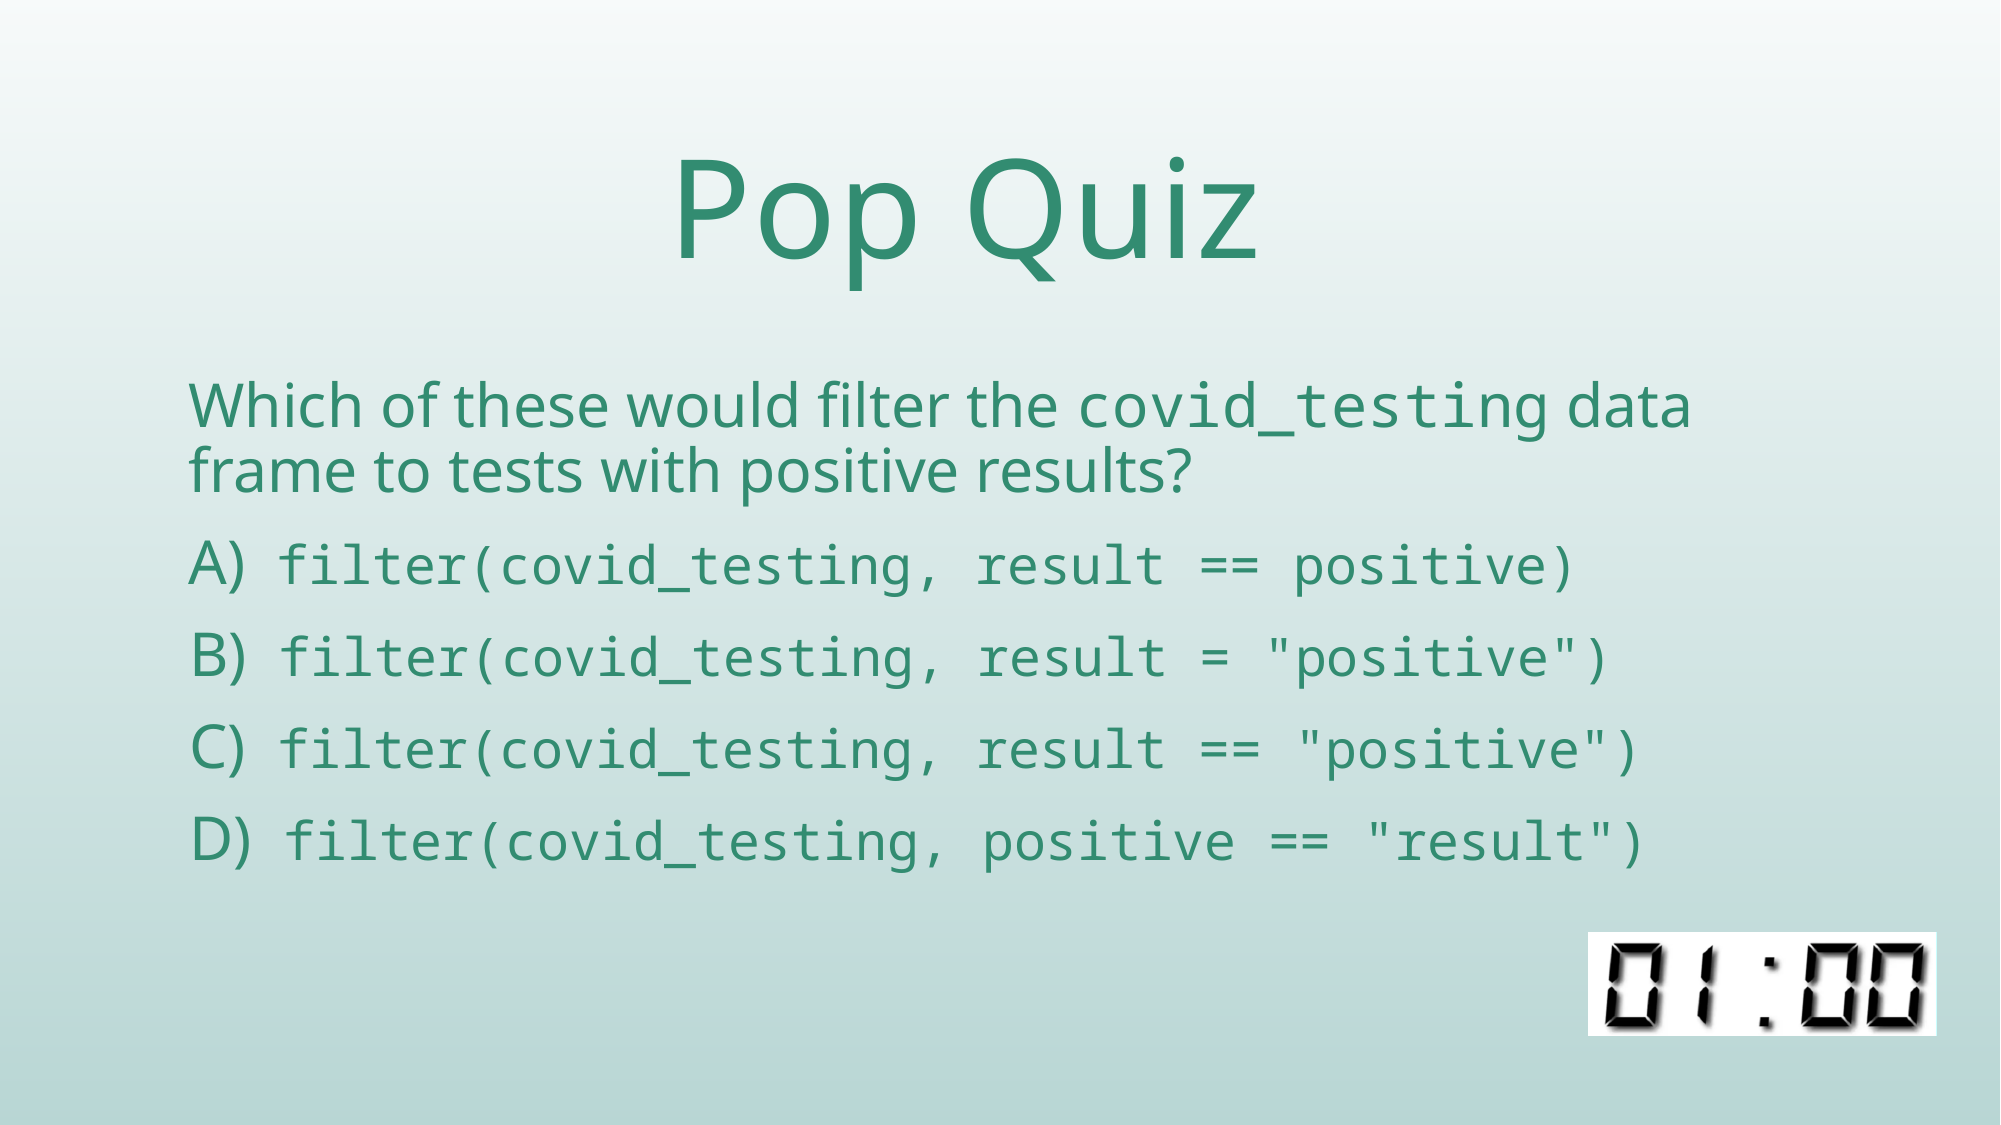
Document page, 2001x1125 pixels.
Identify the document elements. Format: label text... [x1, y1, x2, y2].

list Which of these would filter the covid_testing data frame to tests with positive results? A) filter(covid_testing, result == positive) B) filter(covid_testing, result = "positive") C) filter(covid_testing, result == "positive") D) filter(covid_testing, positive == "result") [166, 367, 1761, 889]
picture [1588, 932, 1937, 1036]
title Pop Quiz [168, 96, 1763, 342]
